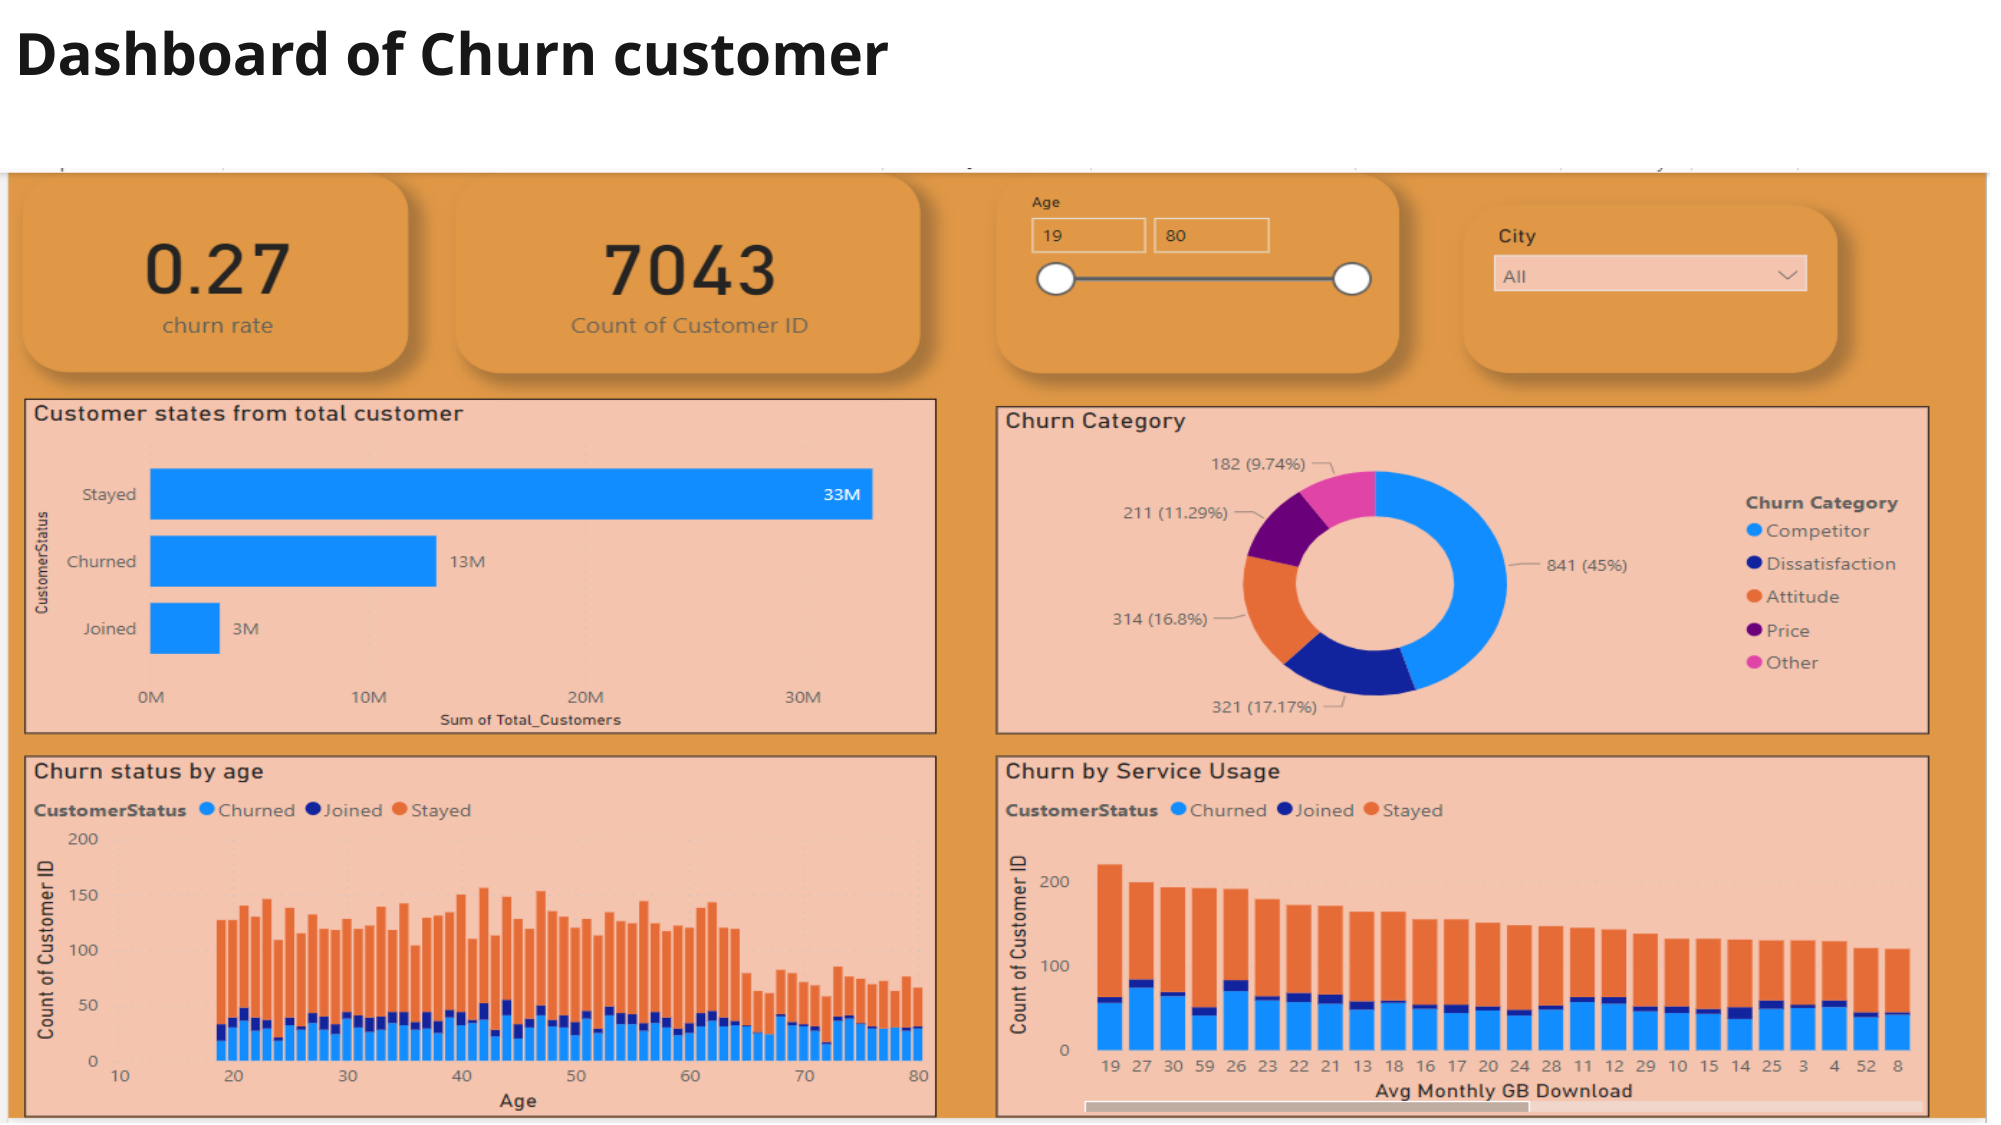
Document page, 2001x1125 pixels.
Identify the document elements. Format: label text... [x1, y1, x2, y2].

picture [0, 168, 1990, 1123]
text_box Dashboard of Churn customer [0, 10, 2000, 95]
